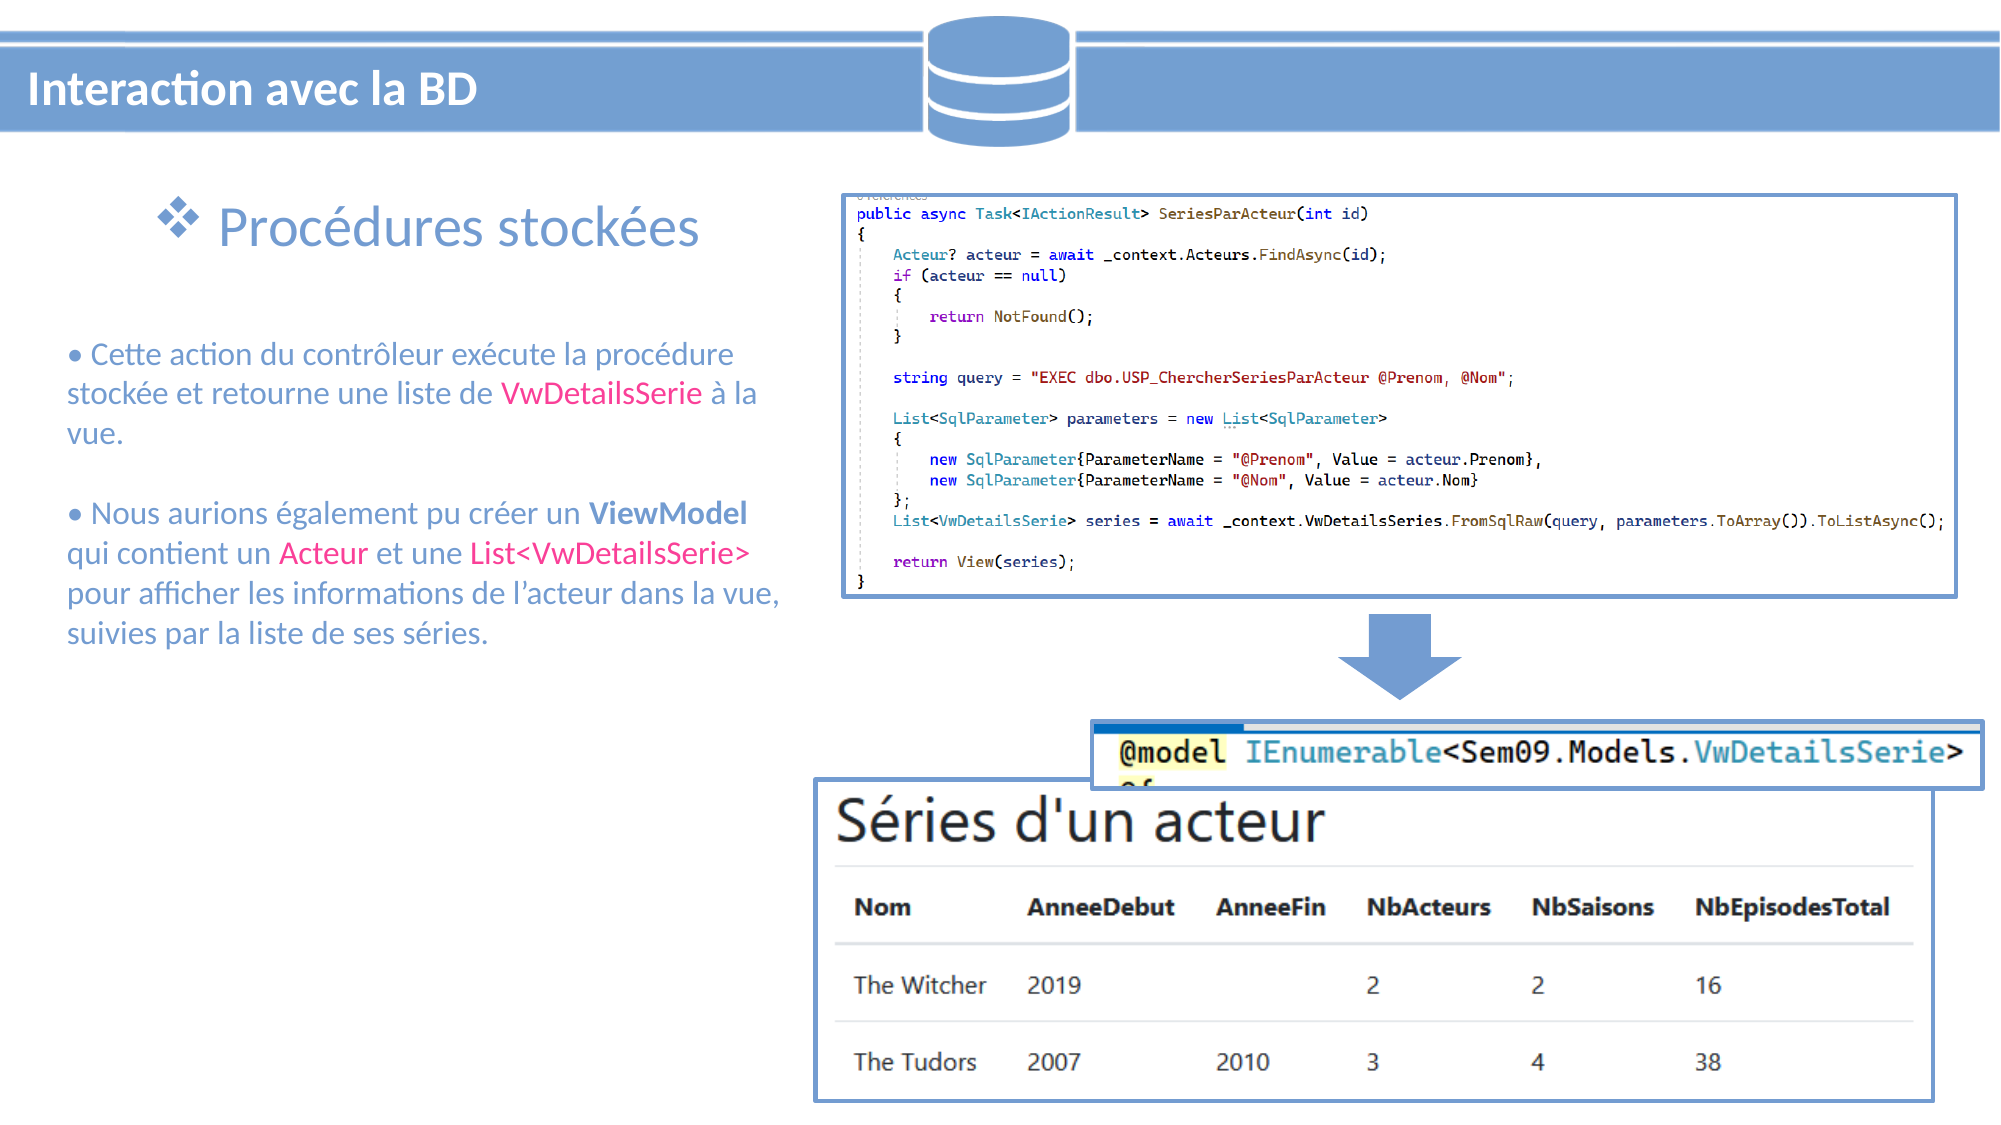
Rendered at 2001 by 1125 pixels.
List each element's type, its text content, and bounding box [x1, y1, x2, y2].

picture [818, 723, 1981, 1099]
picture [846, 197, 1954, 595]
list Procédures stockées [137, 188, 1862, 1014]
text_box [1334, 613, 1466, 702]
picture [0, 3, 2000, 160]
title Interaction avec la BD [12, 58, 913, 120]
text_box • Cette action du contrôleur exécute la procédure stockée et retourne une liste de VwDetailsSerie à la vue. • Nous aurions également pu créer un ViewModel qui contient un Acteur et une List<VwDetailsSerie> pour afficher les informations de l’acteur dans la vue, suivies par la liste de ses séries. [52, 324, 797, 659]
